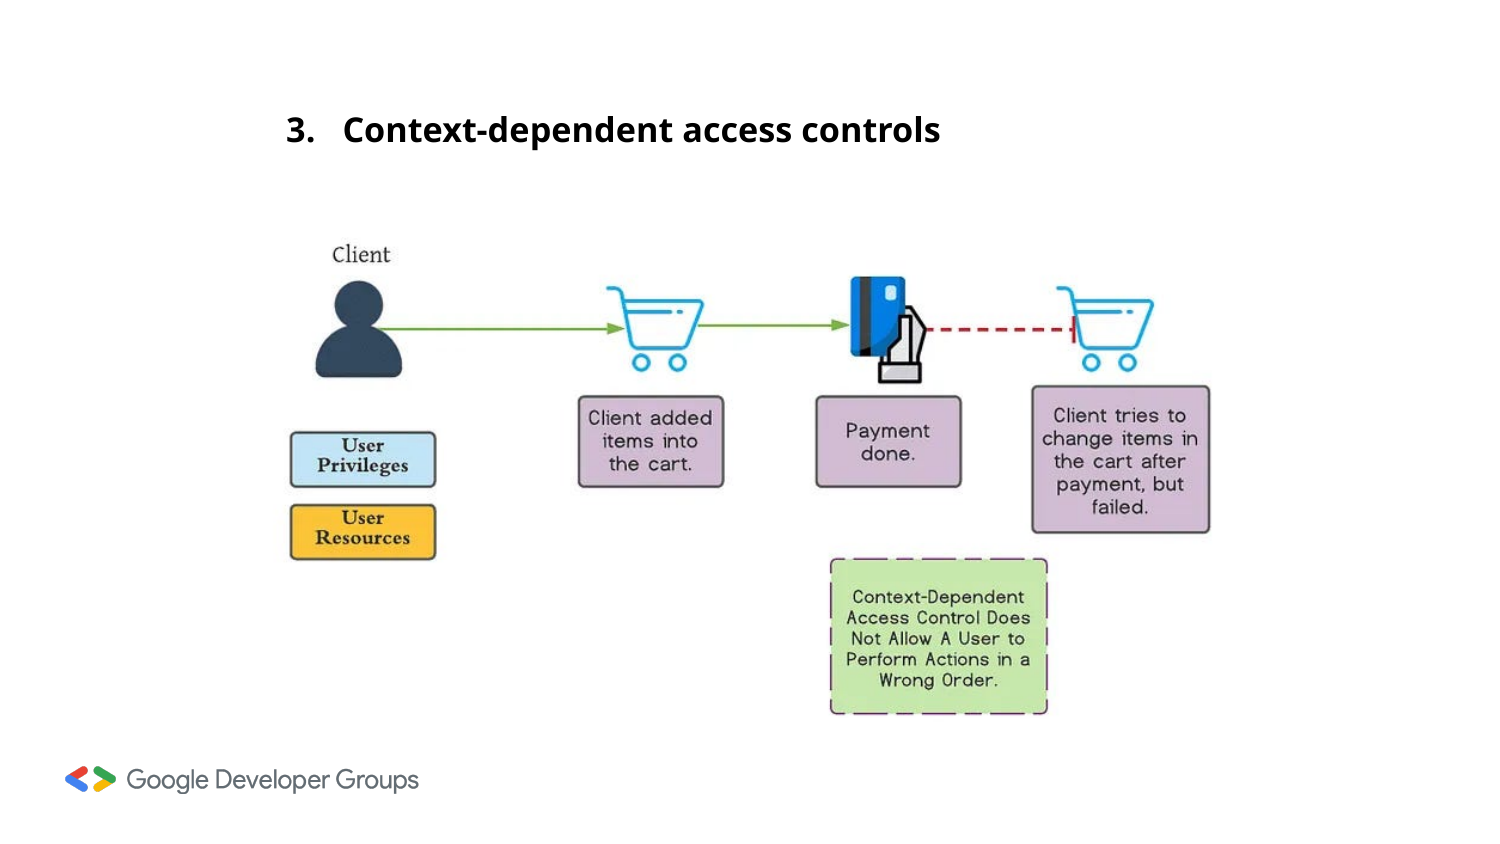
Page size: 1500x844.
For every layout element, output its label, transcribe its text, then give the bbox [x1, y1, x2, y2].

title Context-dependent access controls [249, 93, 968, 167]
picture [255, 198, 1245, 751]
picture [64, 766, 419, 794]
